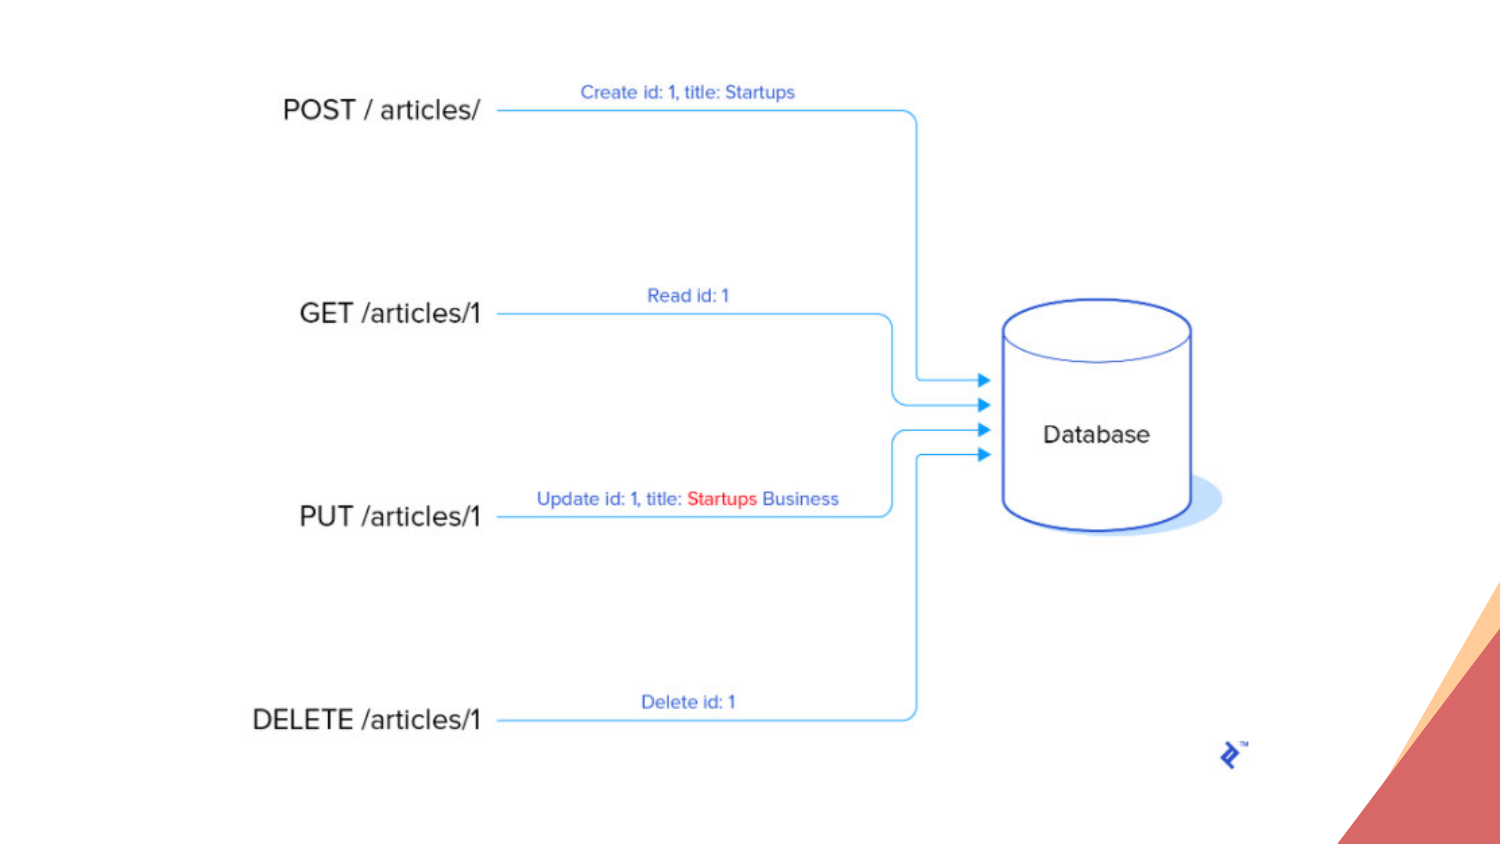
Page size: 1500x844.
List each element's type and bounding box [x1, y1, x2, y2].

picture [137, 60, 1324, 794]
